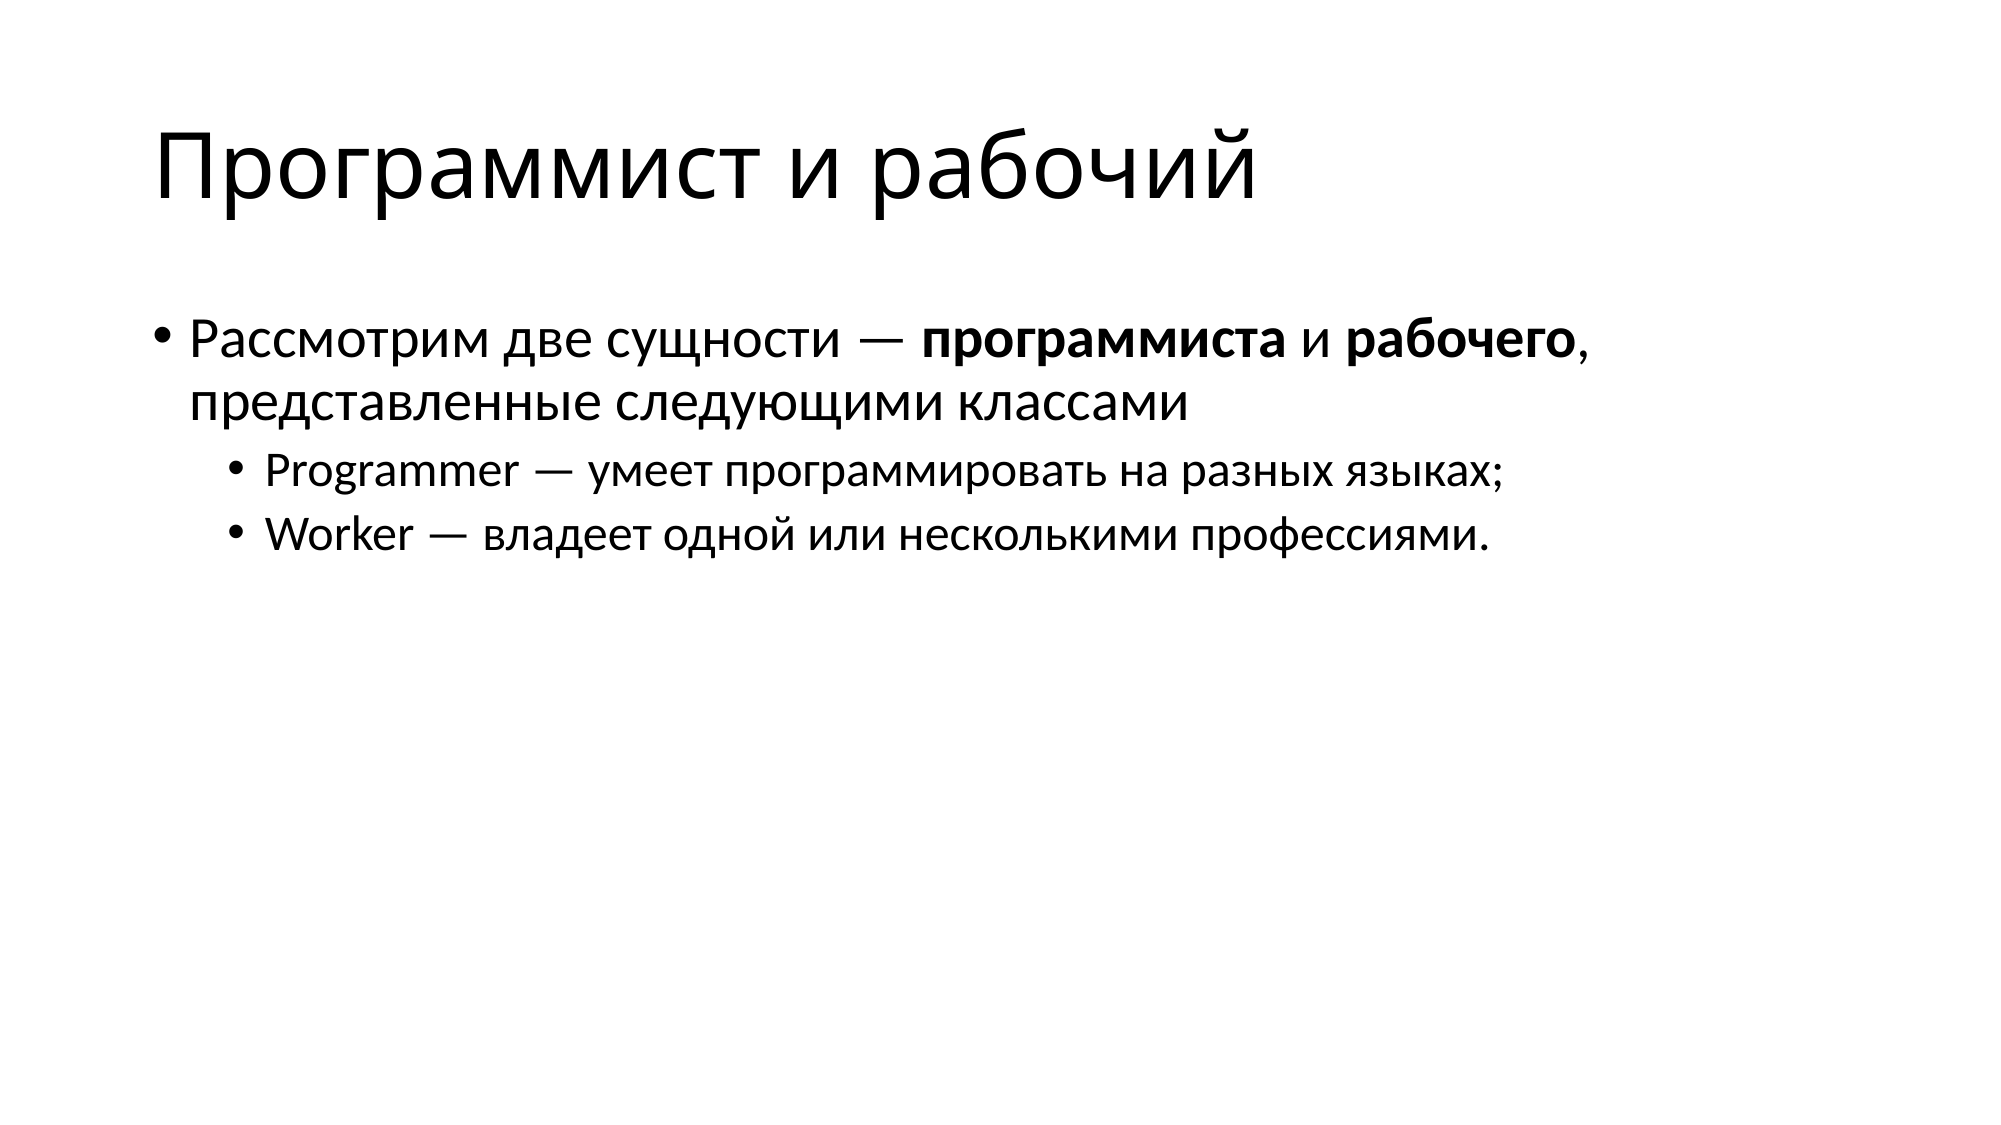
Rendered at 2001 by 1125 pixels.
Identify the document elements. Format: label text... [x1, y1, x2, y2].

list Рассмотрим две сущности — программиста и рабочего, представленные следующими классами Programmer — умеет программировать на разных языках; Worker — владеет одной или несколькими профессиями. [137, 299, 1863, 1014]
title Программист и рабочий [137, 59, 1863, 278]
